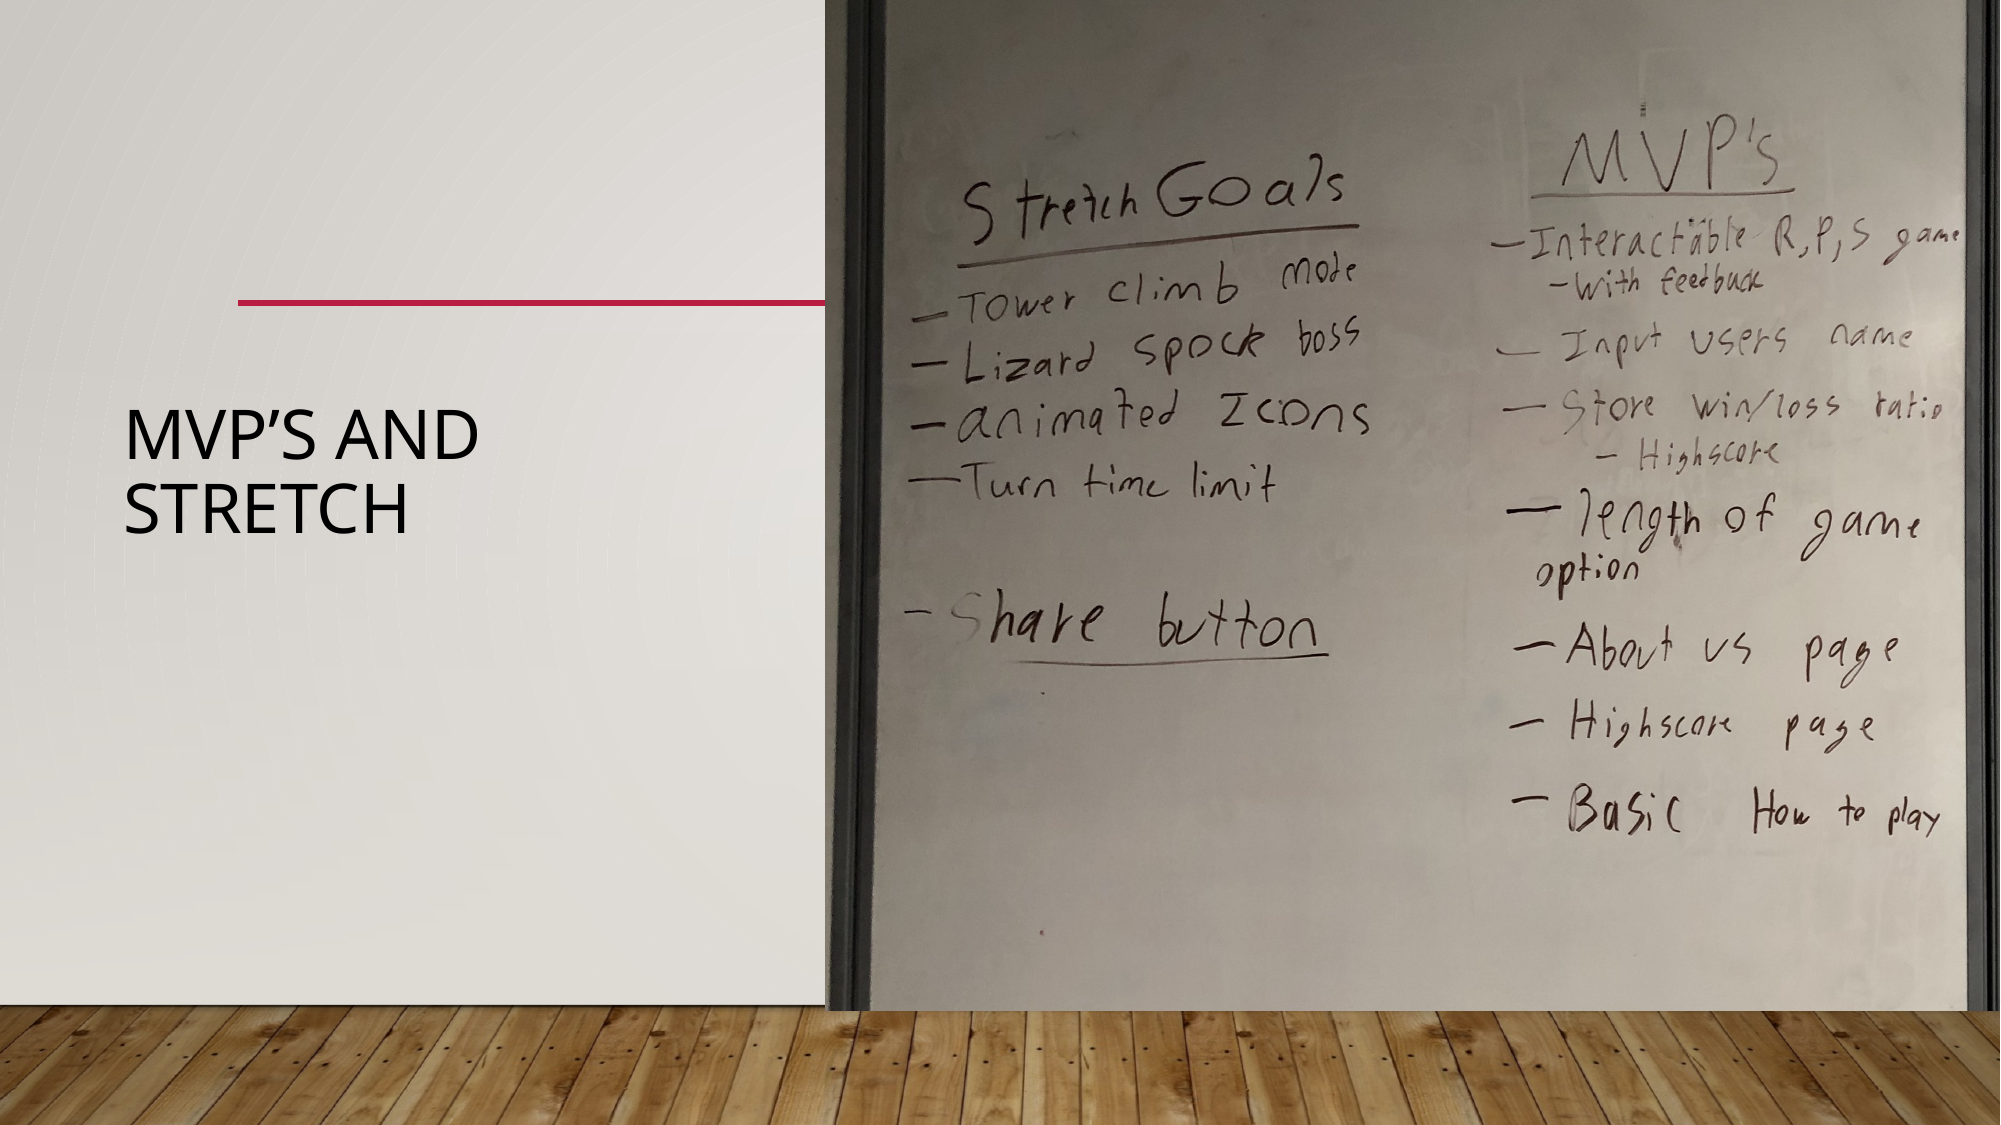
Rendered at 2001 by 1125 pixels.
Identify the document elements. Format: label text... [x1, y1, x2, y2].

title MVP’s and stretch [108, 241, 629, 549]
picture [0, 0, 2000, 1125]
